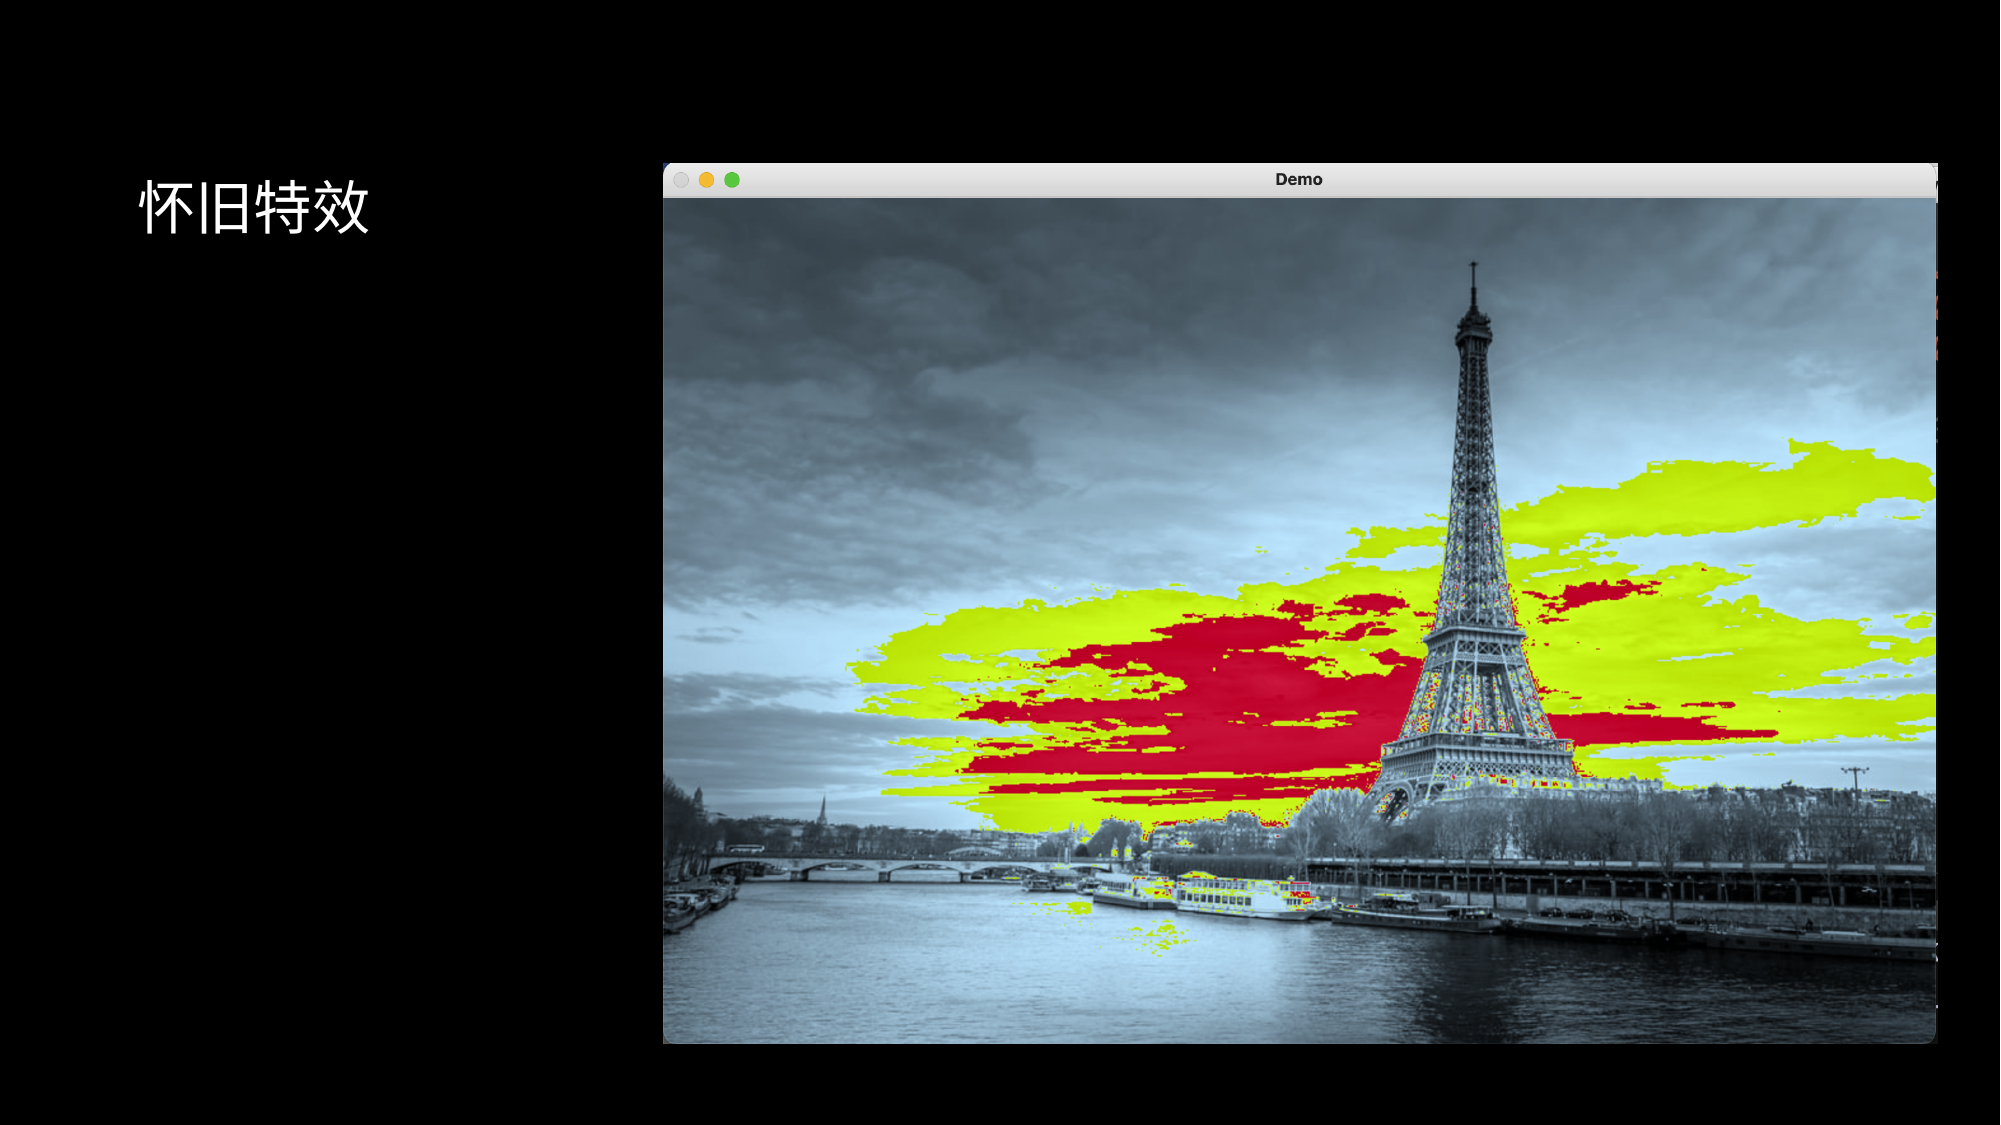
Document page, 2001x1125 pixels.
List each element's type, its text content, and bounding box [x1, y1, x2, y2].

picture [663, 163, 1938, 1044]
text_box 怀旧特效 [122, 163, 661, 249]
